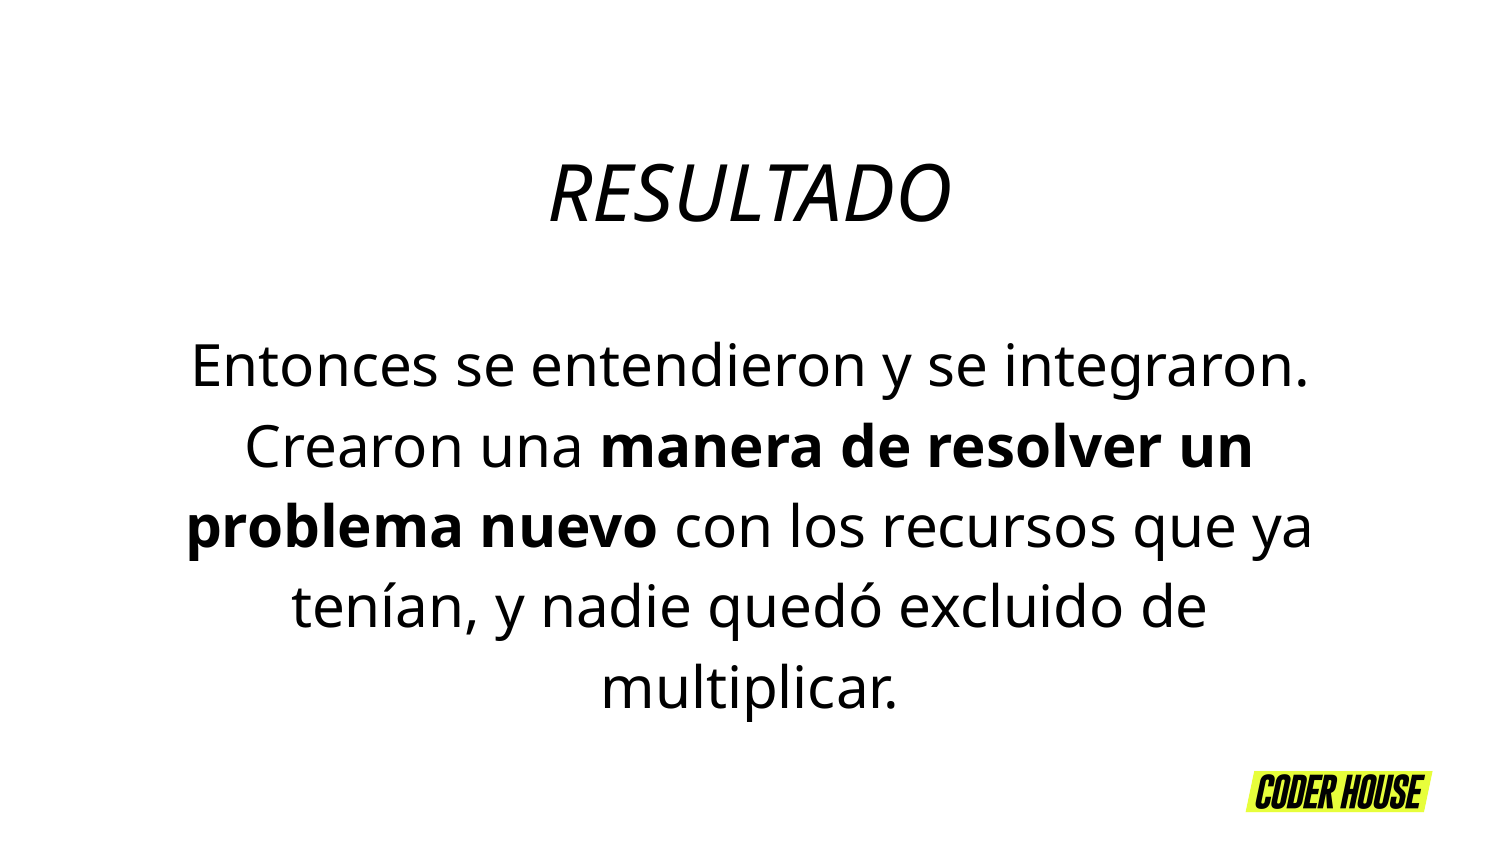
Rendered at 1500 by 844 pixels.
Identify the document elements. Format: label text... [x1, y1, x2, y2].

picture [1241, 764, 1437, 819]
text_box RESULTADO Entonces se entendieron y se integraron. Crearon una manera de resolver un problema nuevo con los recursos que ya tenían, y nadie quedó excluido de multiplicar. [139, 113, 1361, 712]
